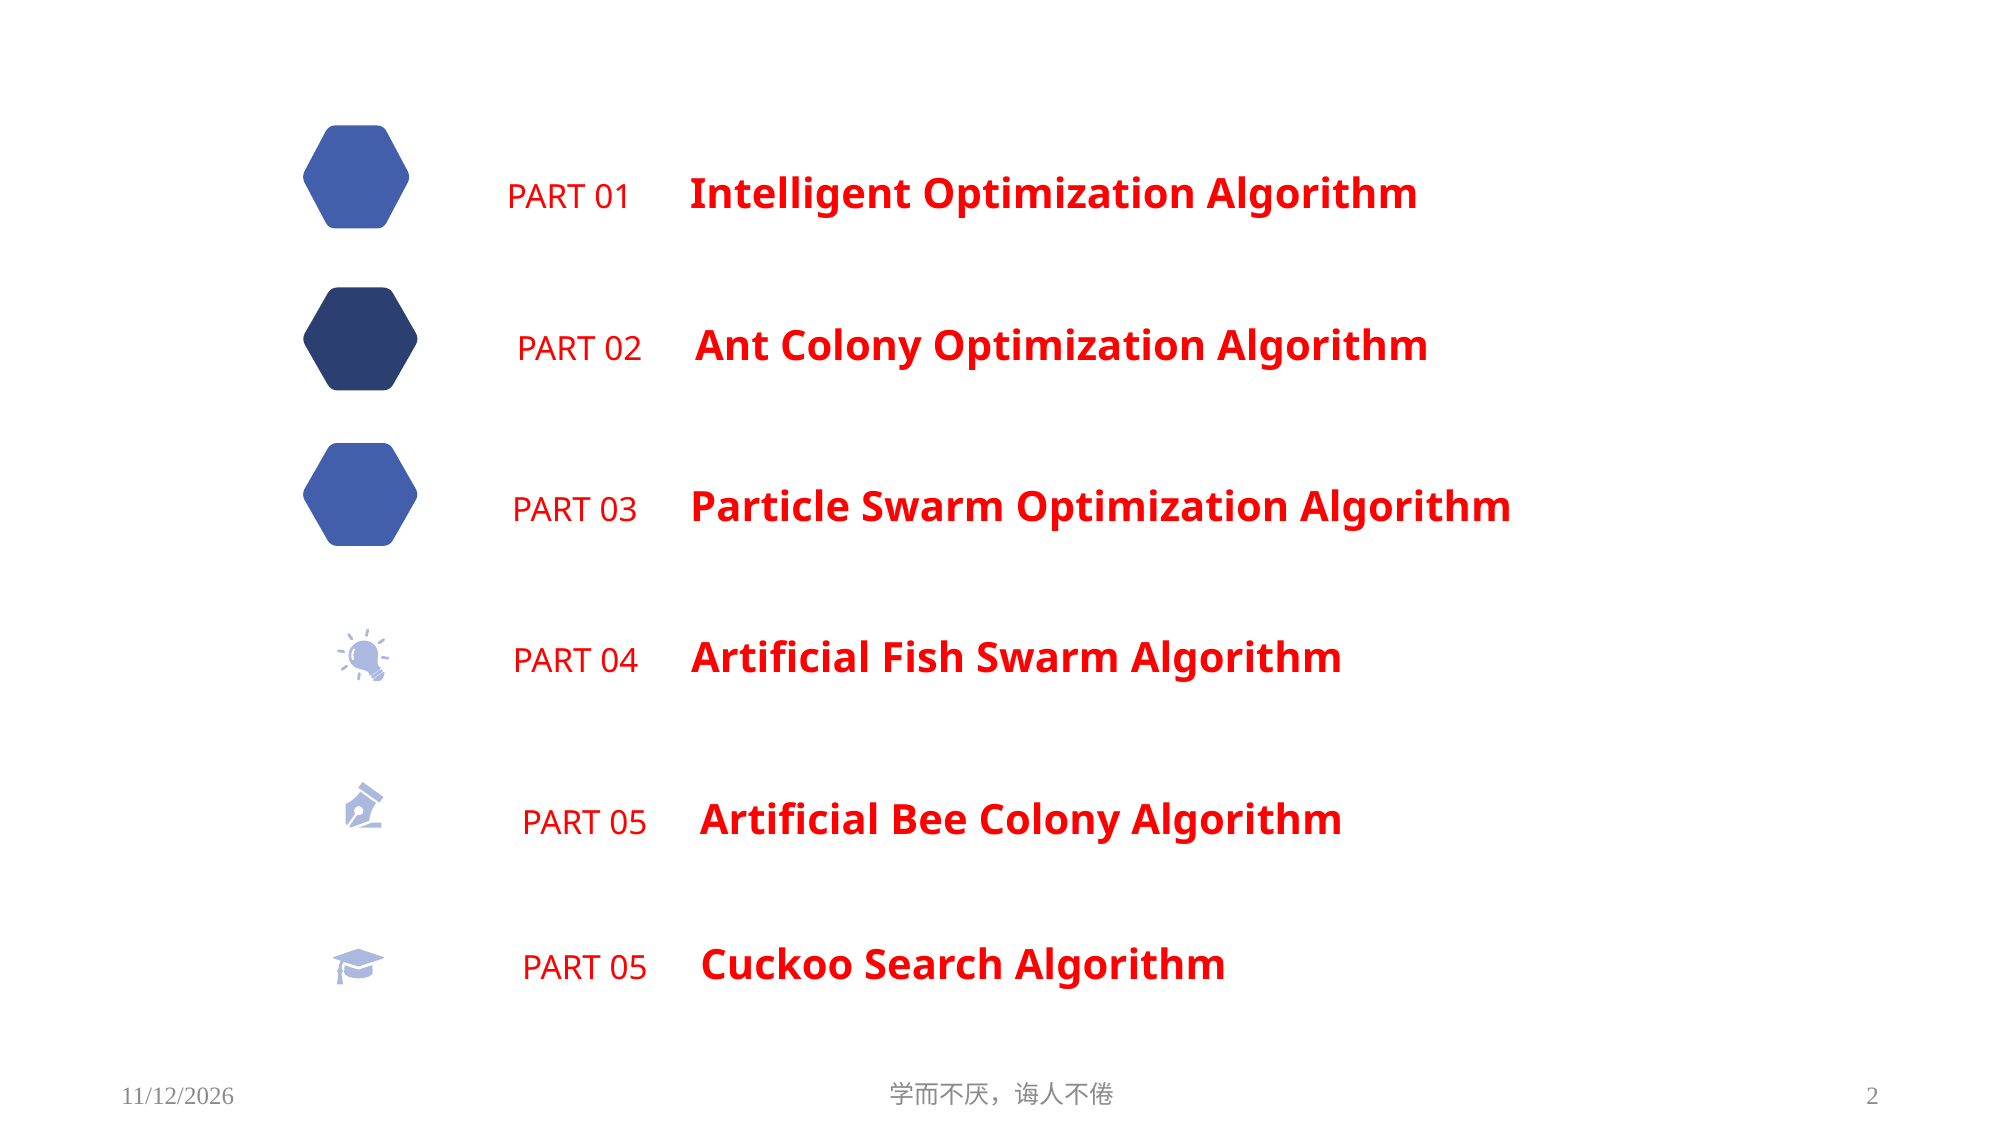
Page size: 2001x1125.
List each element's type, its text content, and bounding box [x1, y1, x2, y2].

text_box PART 04 Artificial Fish Swarm Algorithm [497, 608, 1358, 689]
text_box [378, 638, 385, 645]
text_box PART 05 Cuckoo Search Algorithm [507, 915, 1242, 996]
text_box PART 03 Particle Swarm Optimization Algorithm [497, 457, 1528, 583]
slide_number 2 [1443, 1065, 1894, 1125]
text_box [303, 287, 418, 391]
text_box [380, 655, 390, 660]
text_box [303, 125, 410, 229]
text_box [341, 664, 348, 671]
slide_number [106, 1065, 557, 1125]
text_box [336, 649, 346, 654]
text_box [365, 628, 370, 637]
text_box [347, 633, 354, 640]
footer 学而不厌，诲人不倦 [664, 1063, 1340, 1124]
text_box [345, 781, 384, 828]
text_box [303, 443, 418, 546]
text_box [348, 640, 385, 682]
text_box PART 02 Ant Colony Optimization Algorithm [501, 295, 1445, 376]
text_box [333, 948, 384, 985]
text_box PART 01 Intelligent Optimization Algorithm [491, 144, 1434, 224]
text_box PART 05 Artificial Bee Colony Algorithm [506, 770, 1402, 850]
